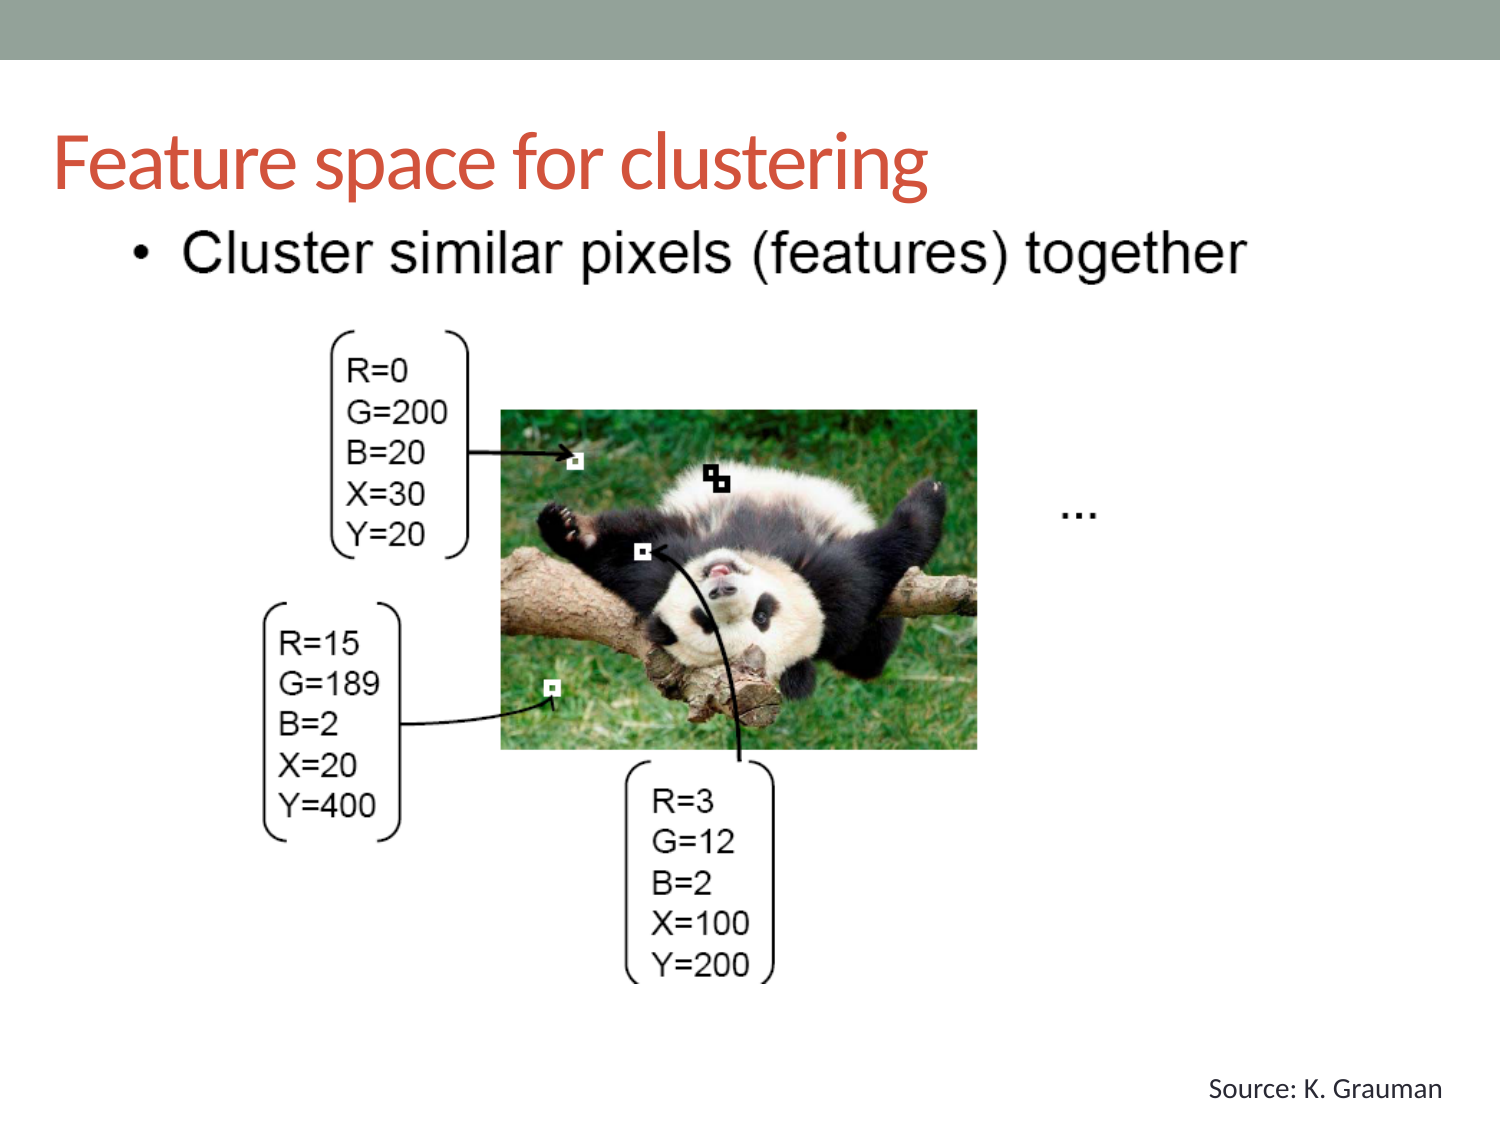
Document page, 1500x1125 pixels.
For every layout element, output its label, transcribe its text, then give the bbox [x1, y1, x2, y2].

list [99, 206, 1263, 984]
text_box Source: K. Grauman [1194, 1062, 1458, 1113]
title Feature space for clustering [37, 75, 1388, 238]
